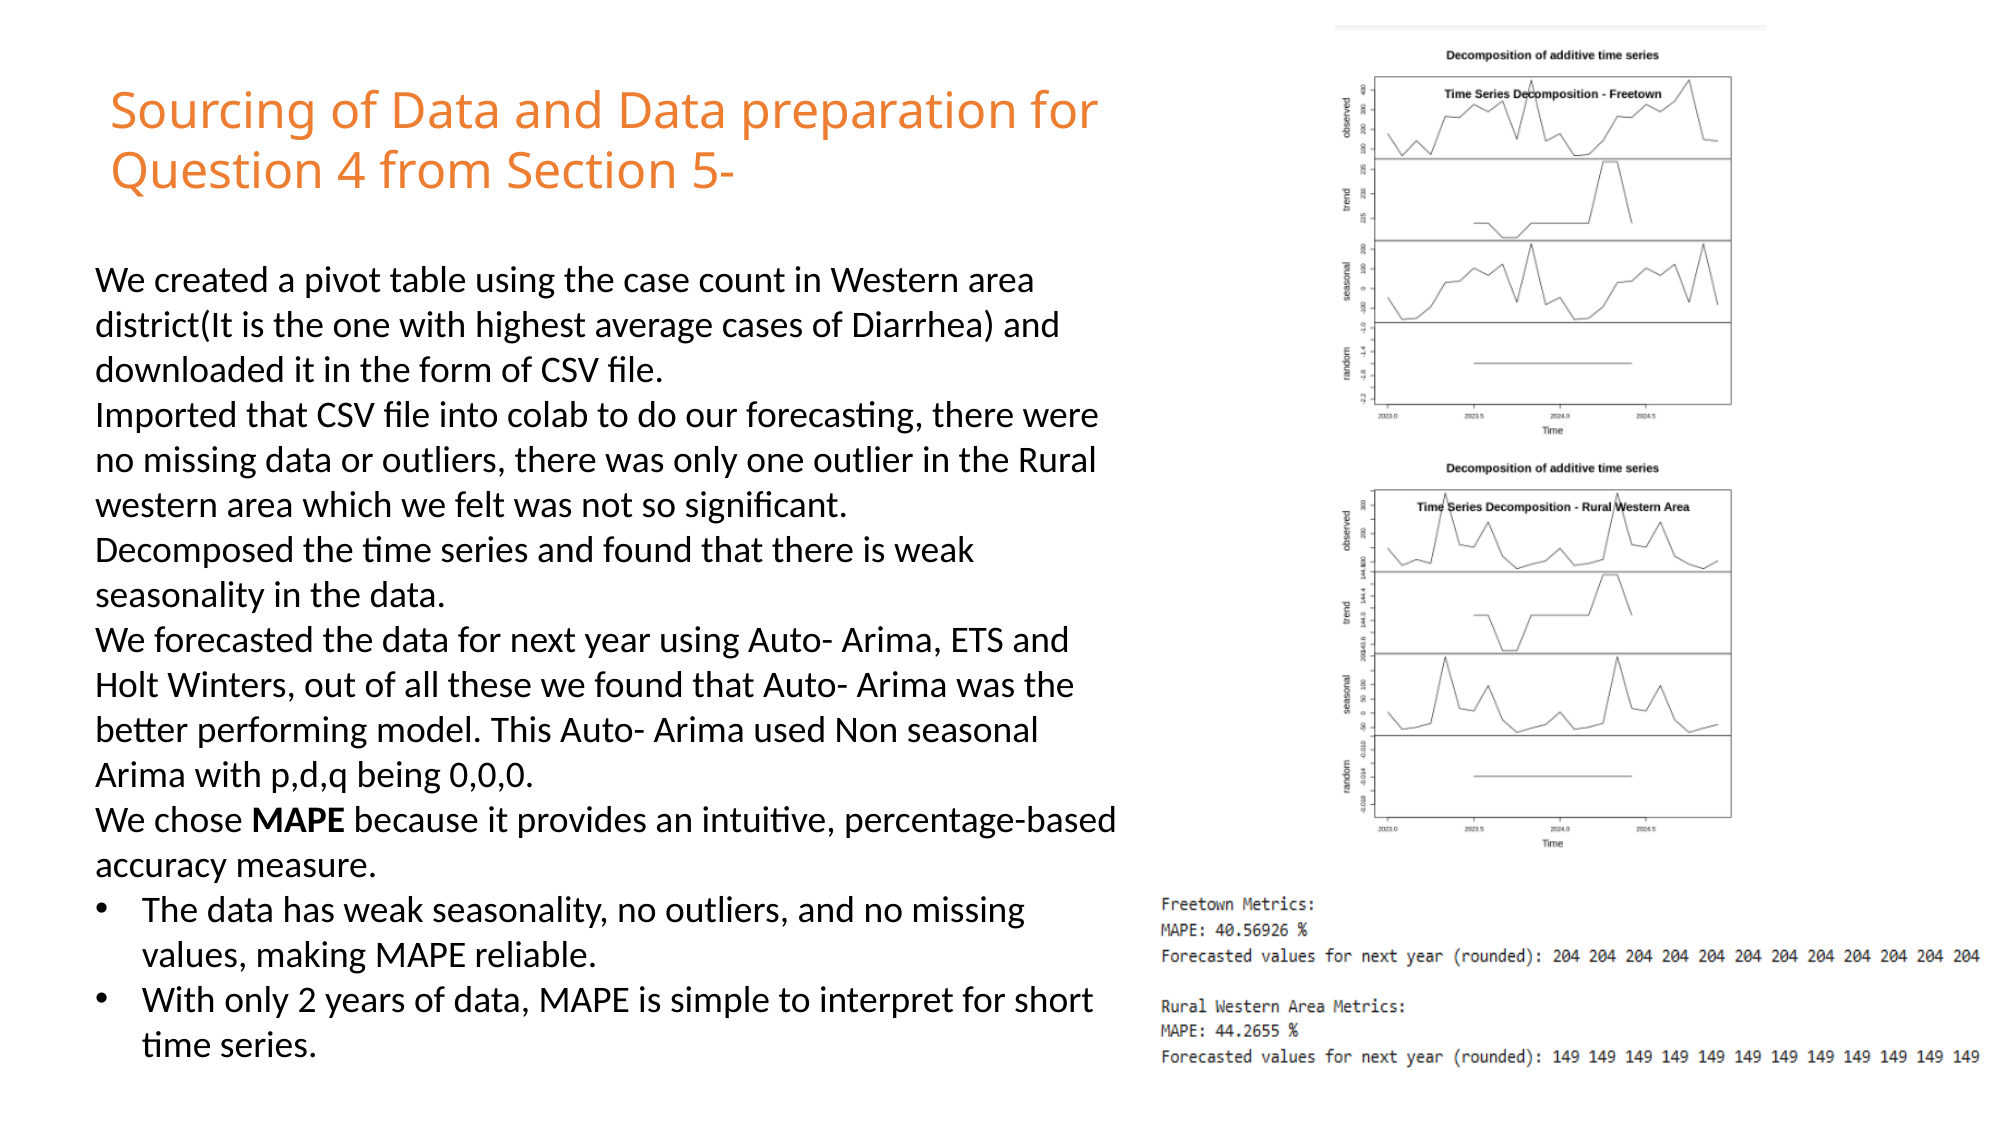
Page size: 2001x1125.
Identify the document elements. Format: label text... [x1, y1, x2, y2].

text_box Sourcing of Data and Data preparation for Question 4 from Section 5- [95, 71, 1318, 267]
text_box We created a pivot table using the case count in Western area district(It is the one with highest average cases of Diarrhea) and downloaded it in the form of CSV file. Imported that CSV file into colab to do our forecasting, there were no missing data or outliers, there was only one outlier in the Rural western area which we felt was not so significant. Decomposed the time series and found that there is weak seasonality in the data. We forecasted the data for next year using Auto- Arima, ETS and Holt Winters, out of all these we found that Auto- Arima was the better performing model. This Auto- Arima used Non seasonal Arima with p,d,q being 0,0,0. We chose MAPE because it provides an intuitive, percentage-based accuracy measure. The data has weak seasonality, no outliers, and no missing values, making MAPE reliable. With only 2 years of data, MAPE is simple to interpret for short time series. [79, 247, 1140, 1118]
picture [1154, 892, 2000, 1098]
picture [1335, 25, 1767, 875]
